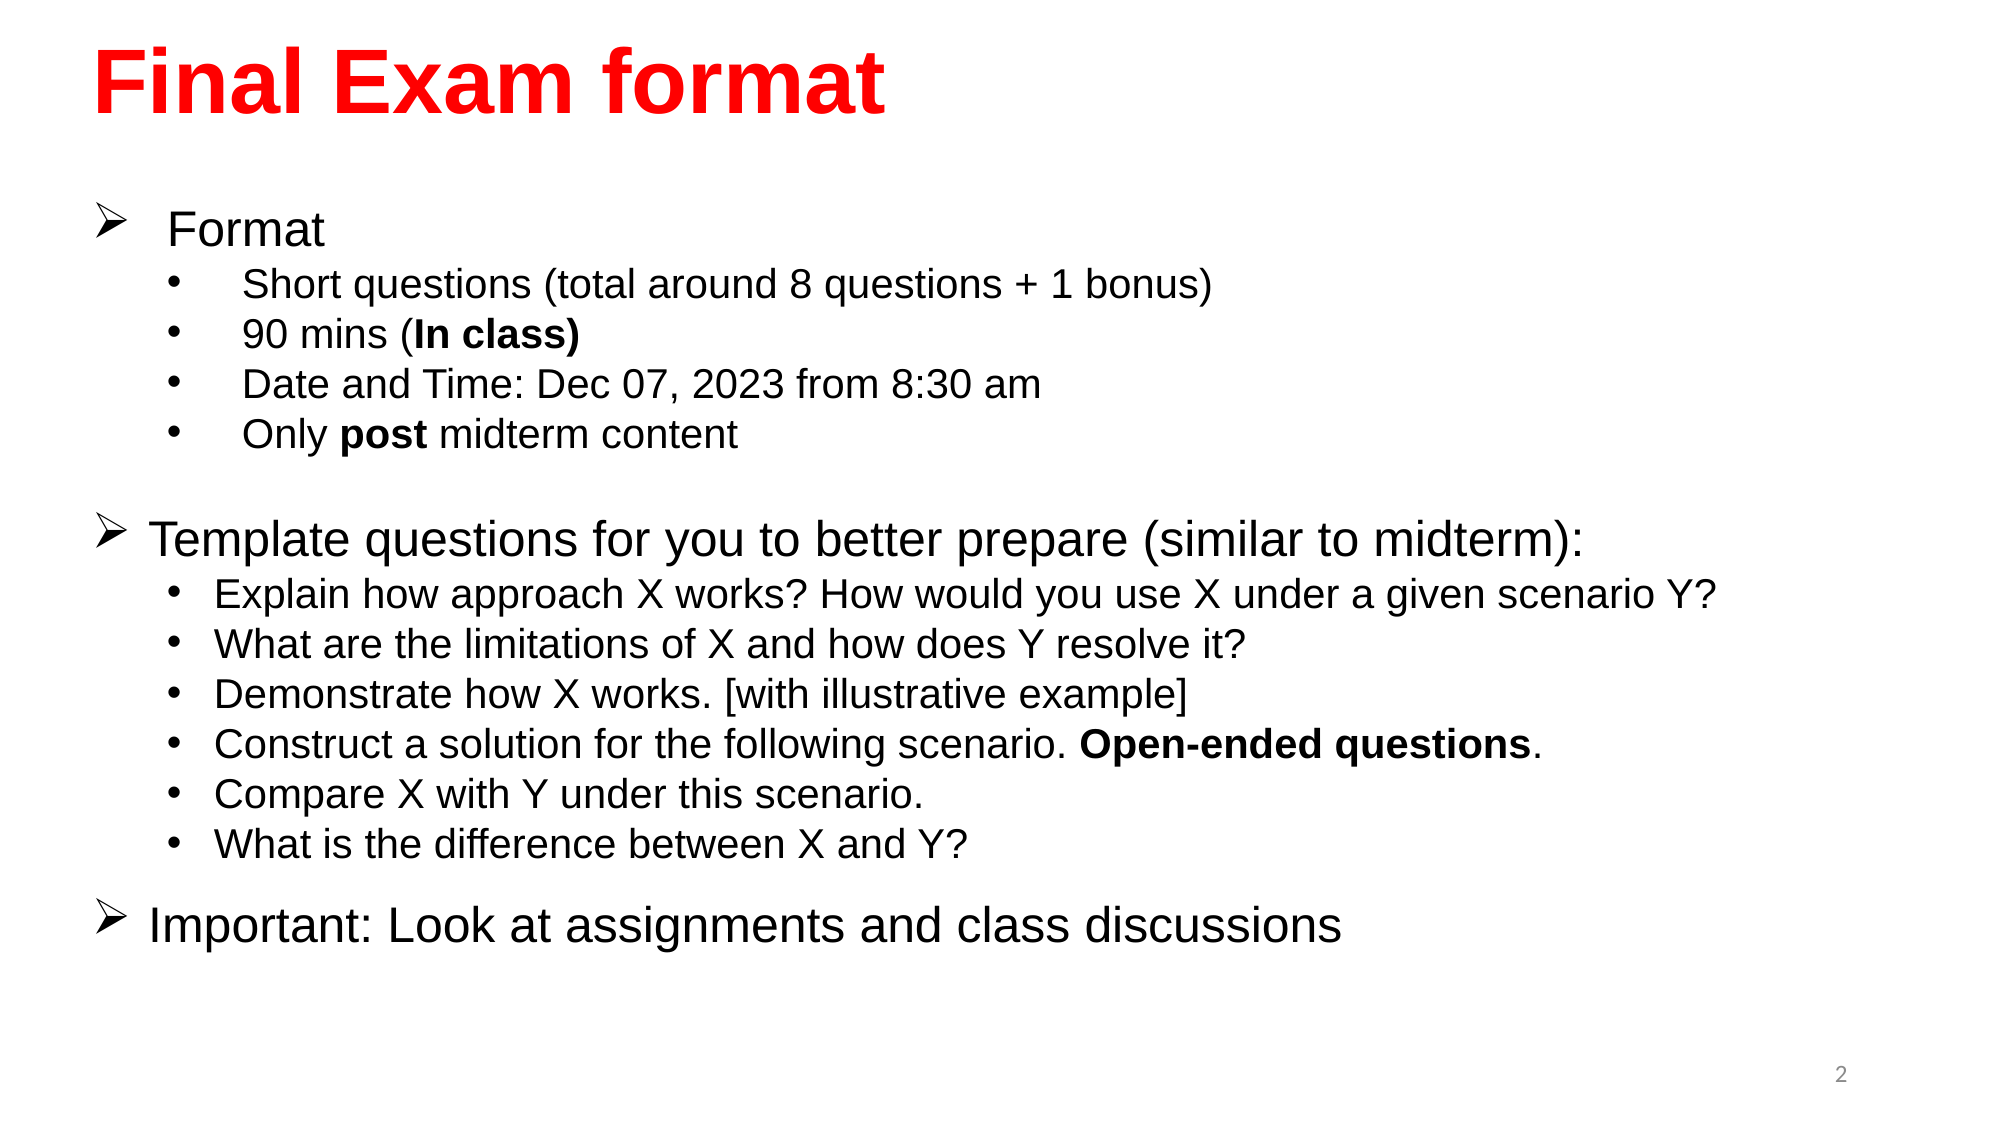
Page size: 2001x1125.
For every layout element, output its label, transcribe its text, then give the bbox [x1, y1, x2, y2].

title Final Exam format [77, 26, 1802, 142]
slide_number 2 [1412, 1042, 1863, 1103]
text_box Format Short questions (total around 8 questions + 1 bonus) 90 mins (In class) Date and Time: Dec 07, 2023 from 8:30 am Only post midterm content Template questions for you to better prepare (similar to midterm): Explain how approach X works? How would you use X under a given scenario Y? What are the limitations of X and how does Y resolve it? Demonstrate how X works. [with illustrative example] Construct a solution for the following scenario. Open-ended questions. Compare X with Y under this scenario. What is the difference between X and Y? Important: Look at assignments and class discussions [77, 189, 1941, 961]
